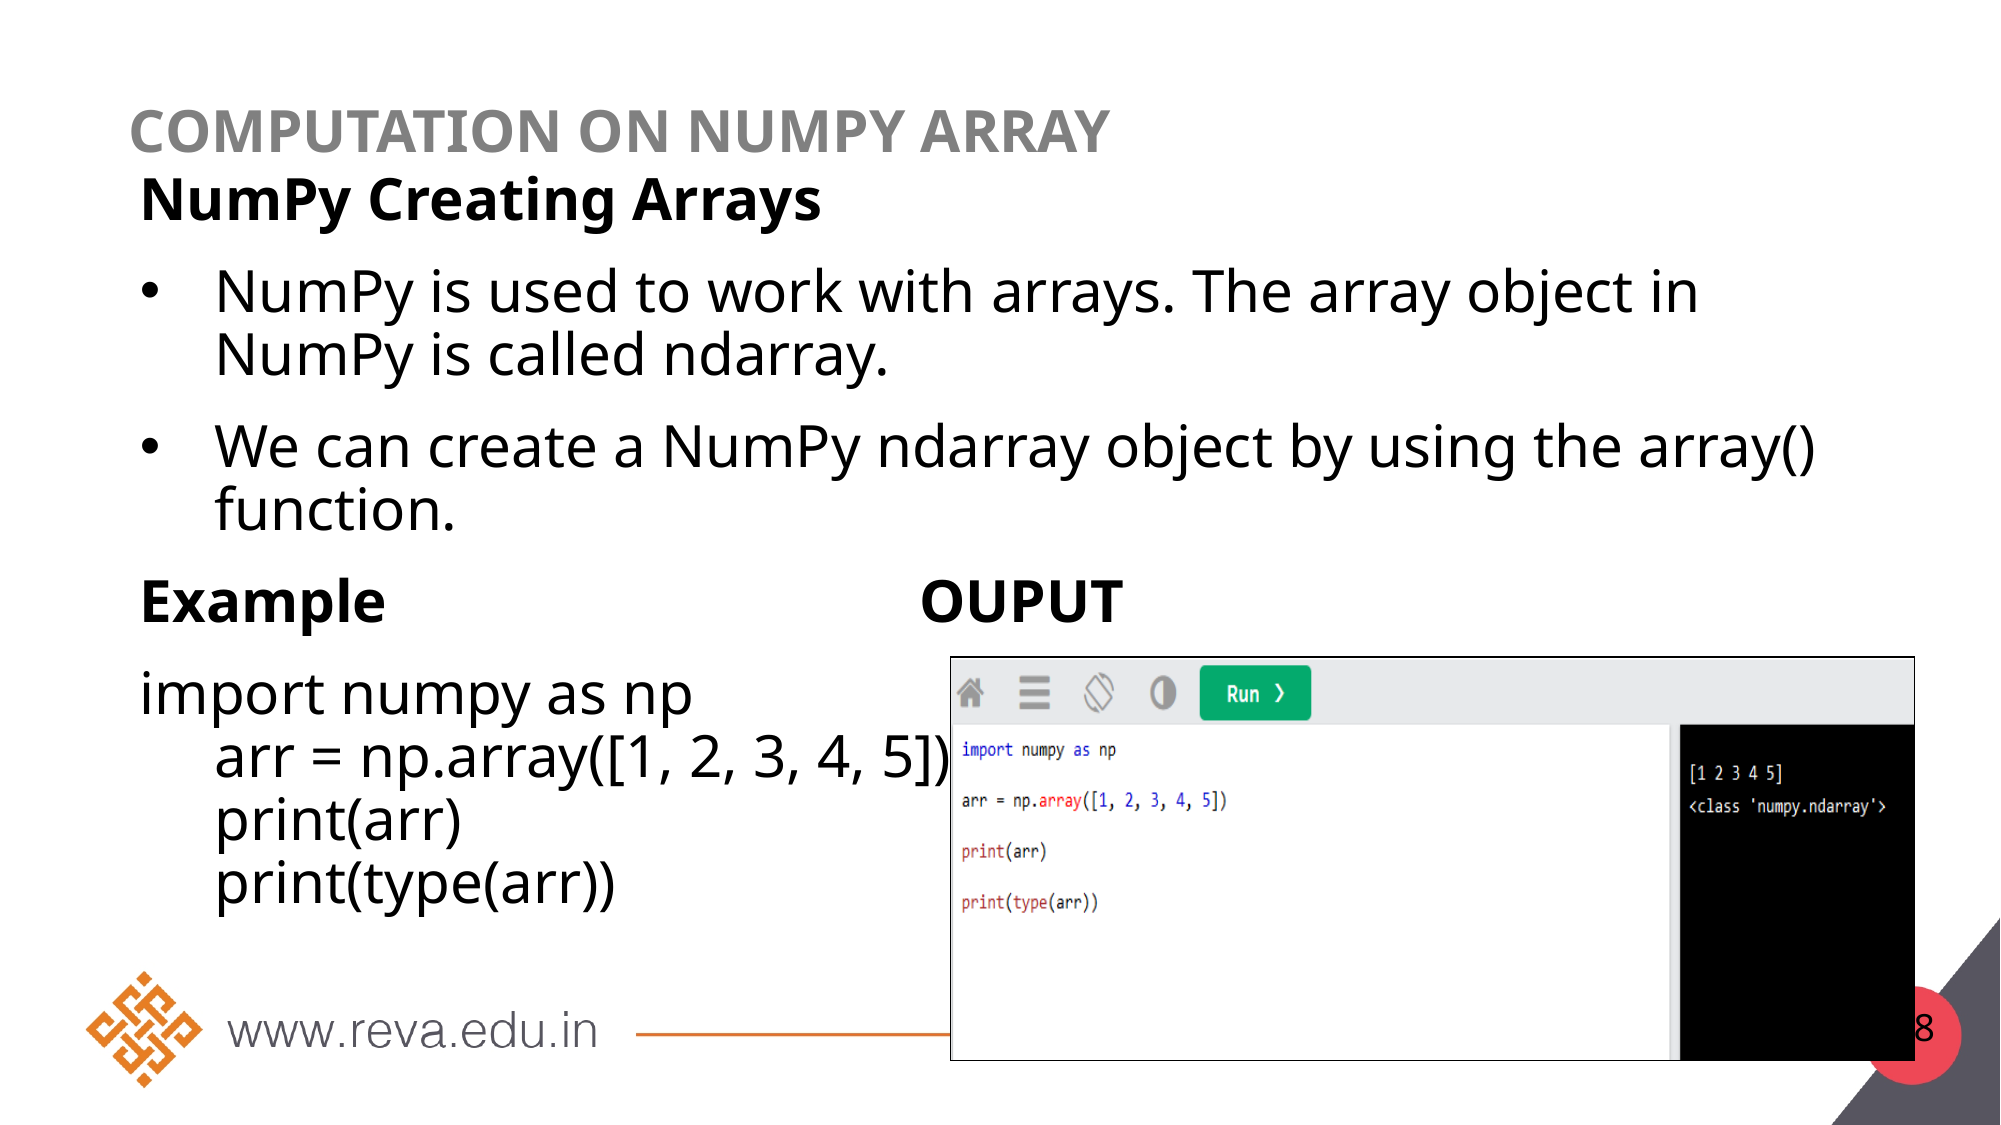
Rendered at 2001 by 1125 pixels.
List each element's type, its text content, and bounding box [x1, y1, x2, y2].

title Computation on NumPy Array [114, 64, 1134, 203]
list NumPy Creating Arrays NumPy is used to work with arrays. The array object in NumPy is called ndarray. We can create a NumPy ndarray object by using the array() function. Example OUPUT import numpy as np arr = np.array([1, 2, 3, 4, 5]) print(arr) print(type(arr)) [125, 162, 1897, 425]
slide_number 28 [1915, 999, 1963, 1060]
picture [0, 0, 2000, 1125]
